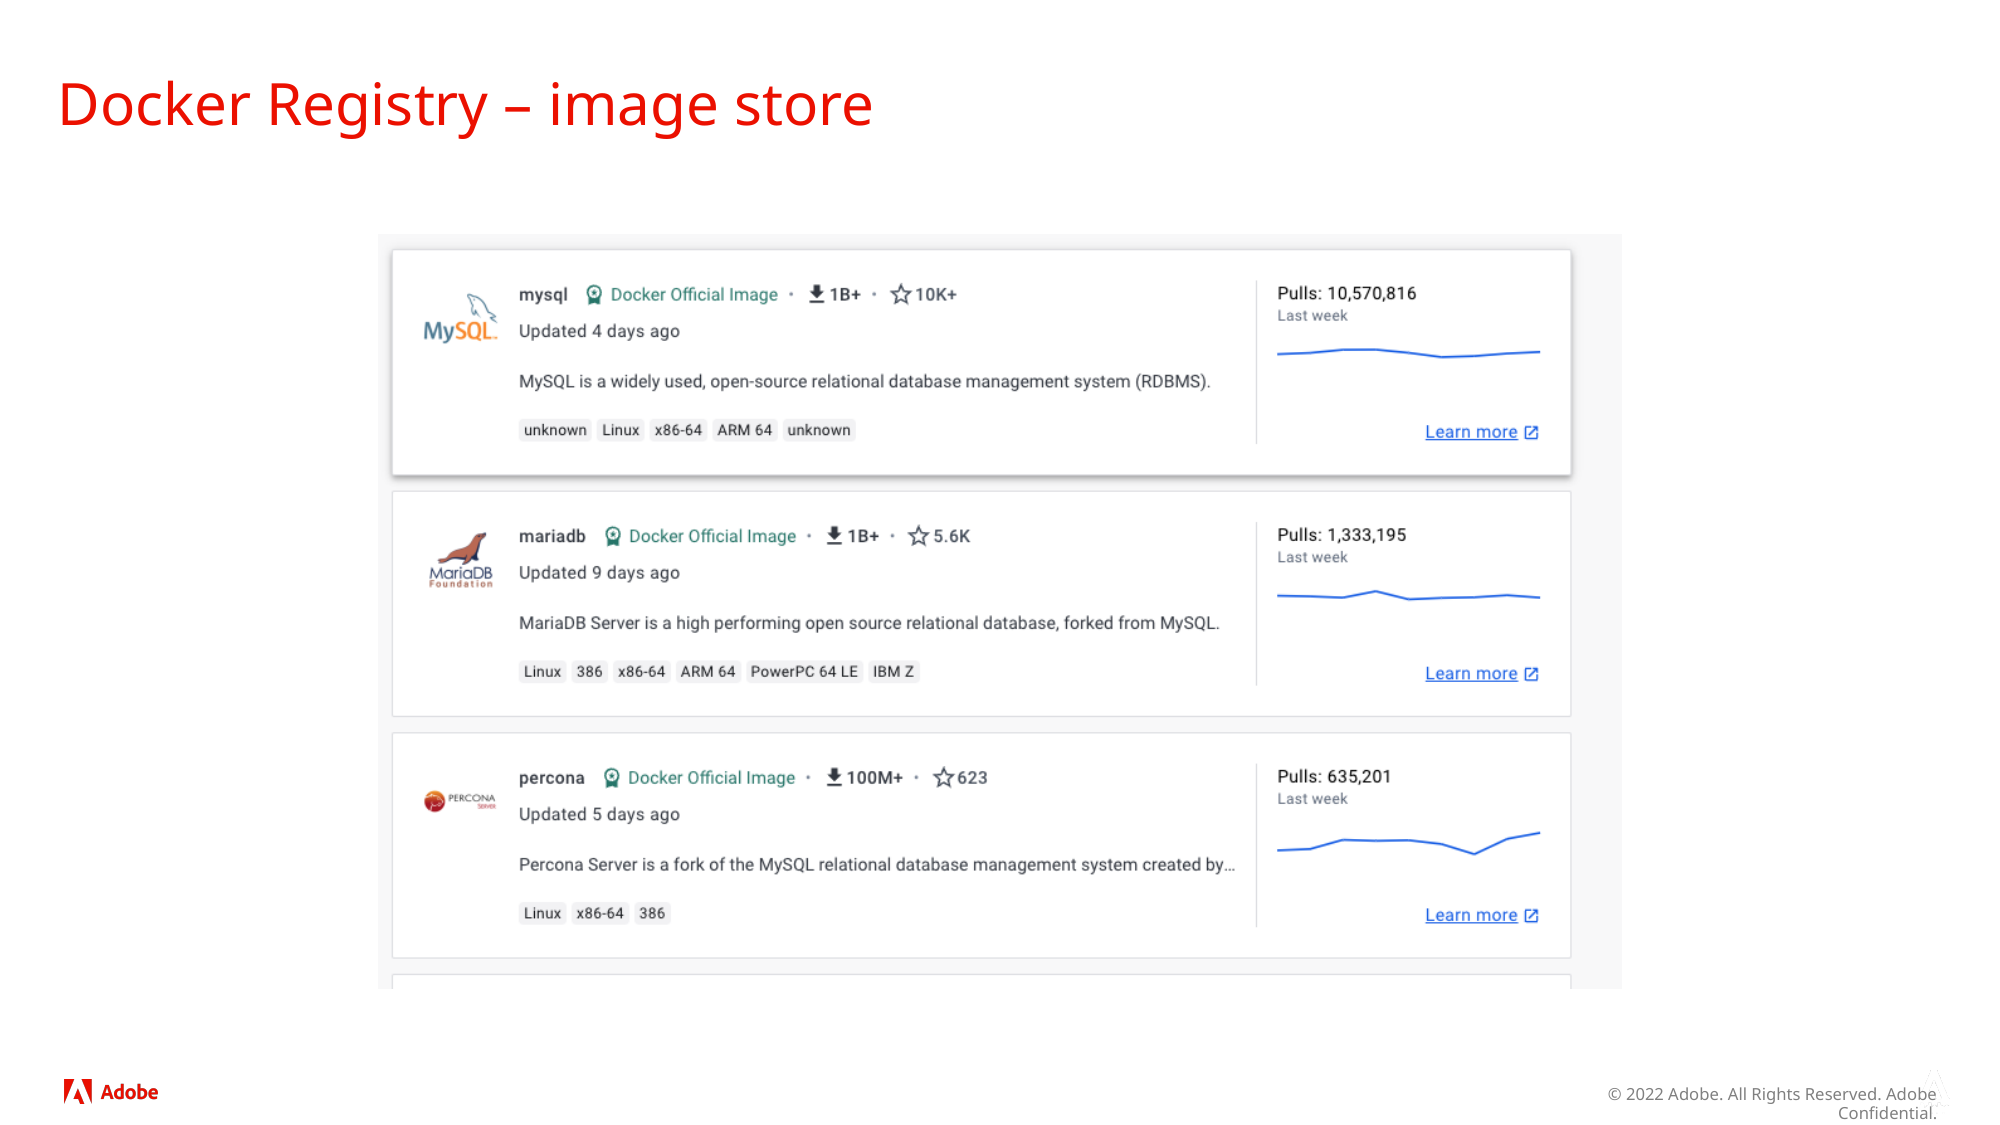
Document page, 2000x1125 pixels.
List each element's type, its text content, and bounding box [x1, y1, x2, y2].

picture [1918, 1070, 1950, 1114]
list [378, 234, 1622, 989]
picture [64, 1079, 158, 1104]
title Docker Registry – image store [49, 47, 1950, 158]
